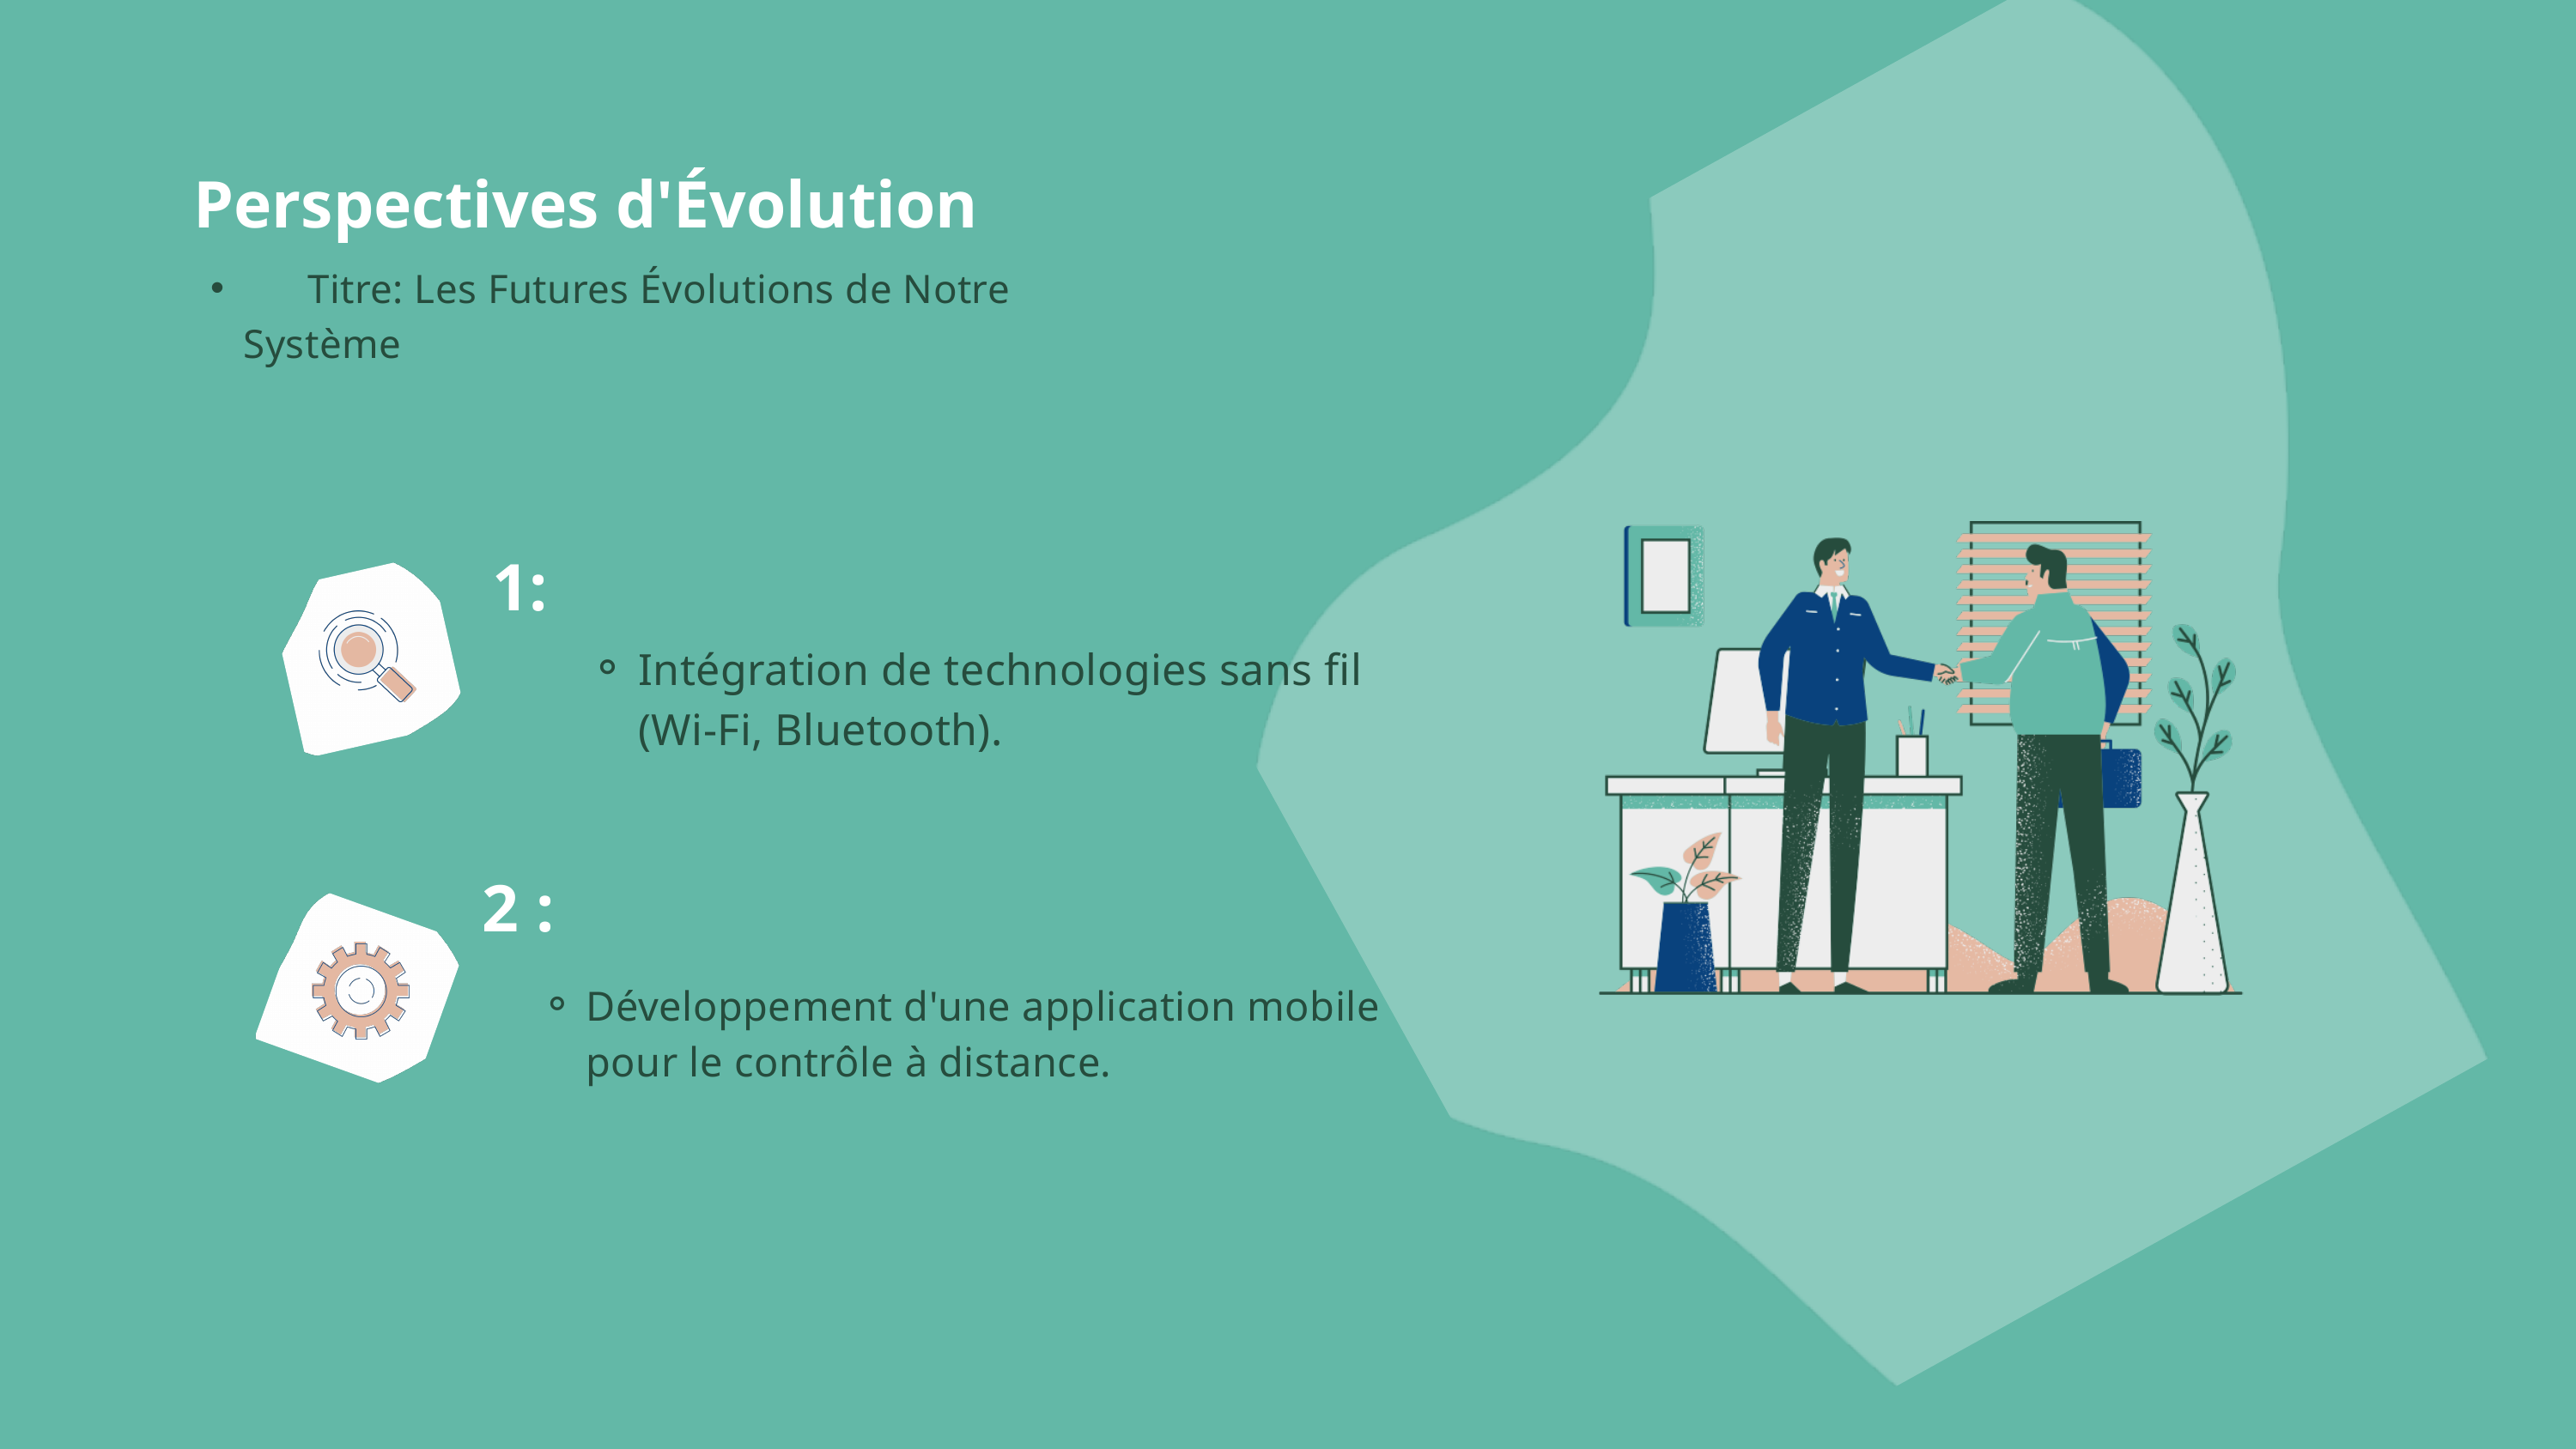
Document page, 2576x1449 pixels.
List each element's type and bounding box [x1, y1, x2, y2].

text_box [319, 610, 416, 702]
text_box [1599, 521, 2246, 996]
text_box [312, 942, 410, 1040]
text_box [268, 555, 468, 759]
text_box [176, 167, 1127, 422]
text_box [491, 549, 1407, 870]
text_box [448, 870, 1382, 1183]
text_box [254, 885, 444, 1095]
text_box [1107, 0, 2576, 1449]
